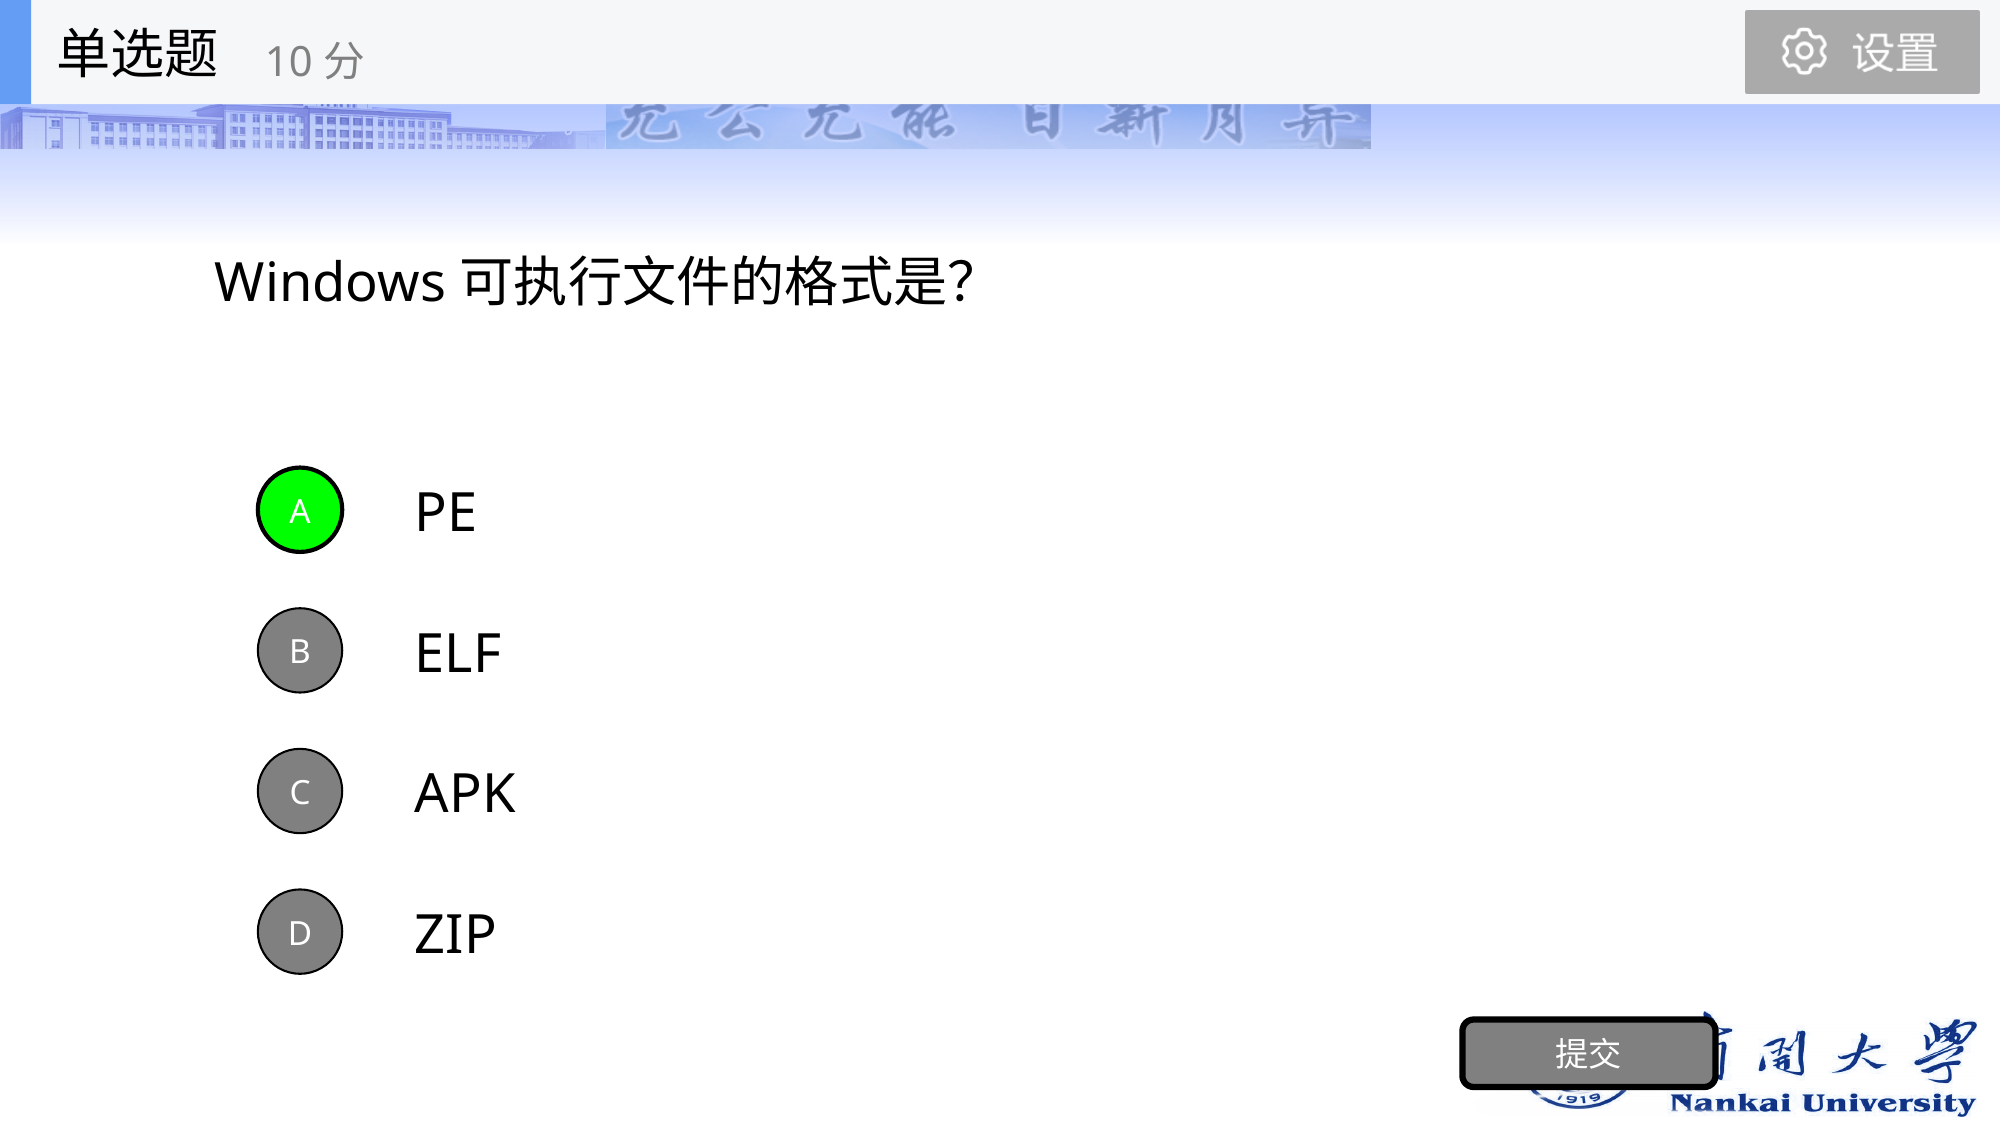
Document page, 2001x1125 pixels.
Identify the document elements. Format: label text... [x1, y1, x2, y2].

picture [1456, 1011, 1977, 1125]
text_box Windows可执行文件的格式是？ [200, 105, 1800, 456]
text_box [0, 0, 2000, 105]
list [0, 105, 200, 115]
text_box 提交 [1461, 1018, 1717, 1089]
text_box PE [399, 456, 1800, 563]
text_box A [256, 466, 344, 553]
picture [1745, 10, 1980, 94]
text_box C [256, 747, 344, 835]
text_box D [256, 888, 344, 975]
text_box ELF [399, 597, 1800, 703]
text_box B [256, 607, 344, 694]
text_box APK [399, 738, 1800, 844]
text_box ZIP [399, 878, 1800, 985]
